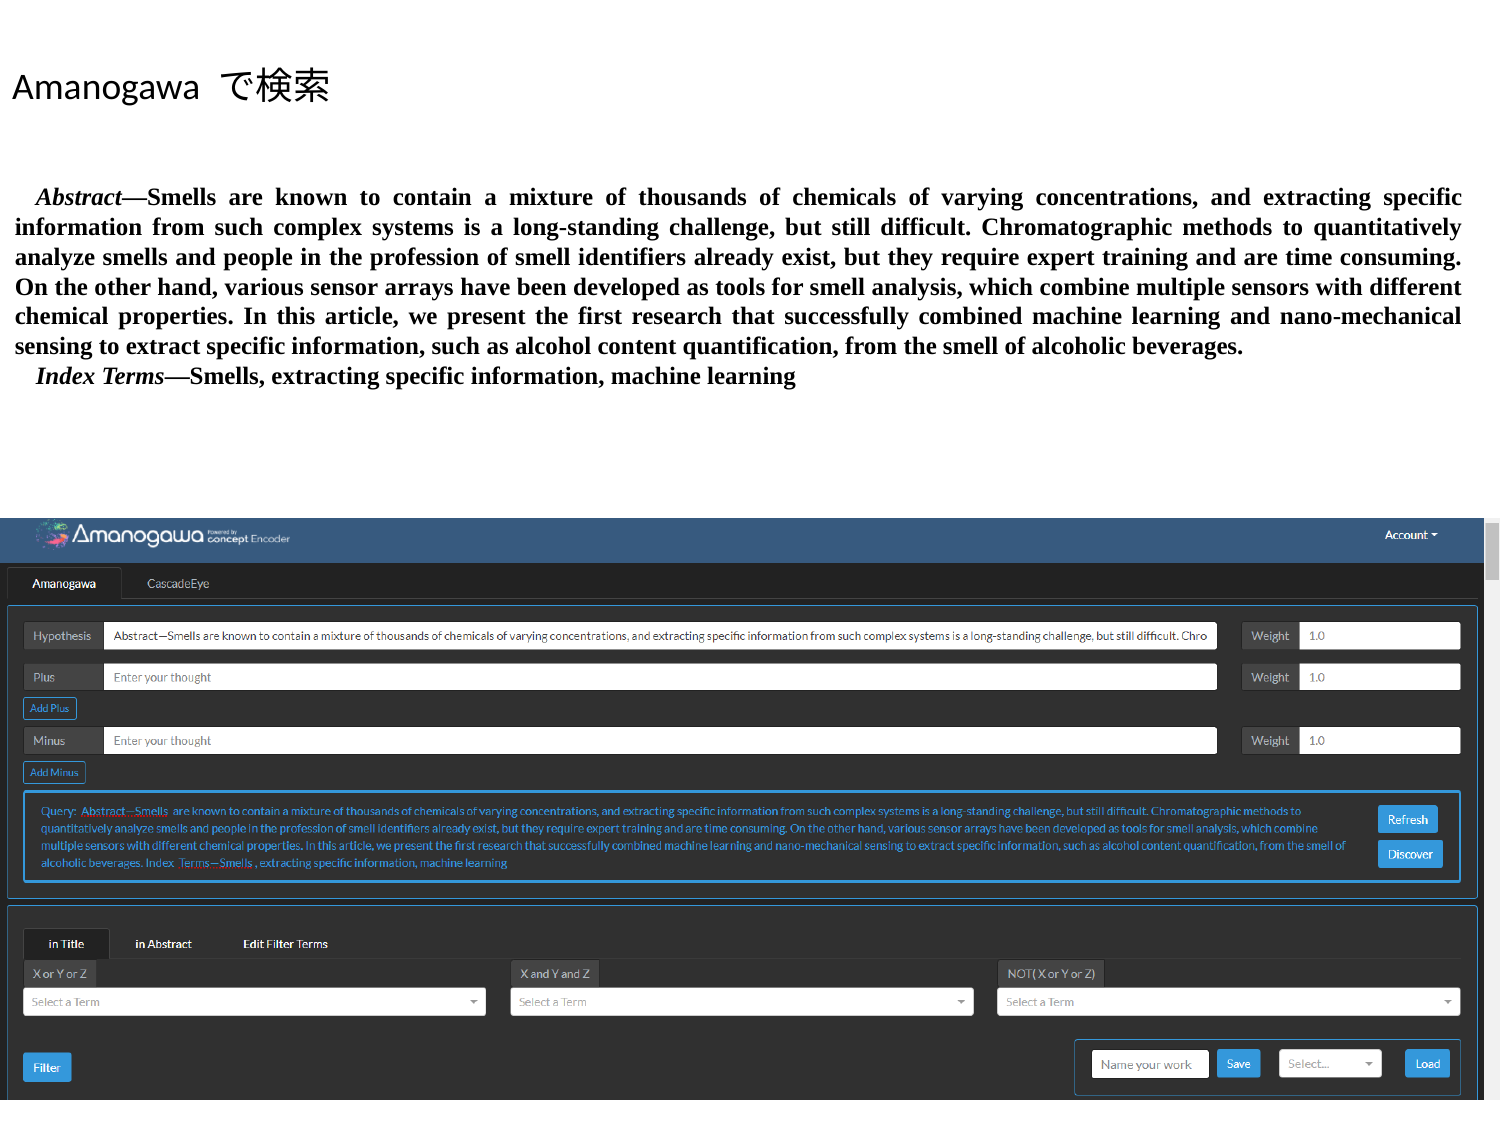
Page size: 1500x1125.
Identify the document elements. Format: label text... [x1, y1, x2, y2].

text_box Abstract—Smells are known to contain a mixture of thousands of chemicals of varying concentrations, and extracting specific information from such complex systems is a long-standing challenge, but still difficult. Chromatographic methods to quantitatively analyze smells and people in the profession of smell identifiers already exist, but they require expert training and are time consuming. On the other hand, various sensor arrays have been developed as tools for smell analysis, which combine multiple sensors with different chemical properties. In this article, we present the first research that successfully combined machine learning and nano-mechanical sensing to extract specific information, such as alcohol content quantification, from the smell of alcoholic beverages. Index Terms—Smells, extracting specific information, machine learning [0, 172, 1480, 433]
text_box Amanogawa で検索 [0, 54, 346, 115]
picture [0, 518, 1500, 1100]
